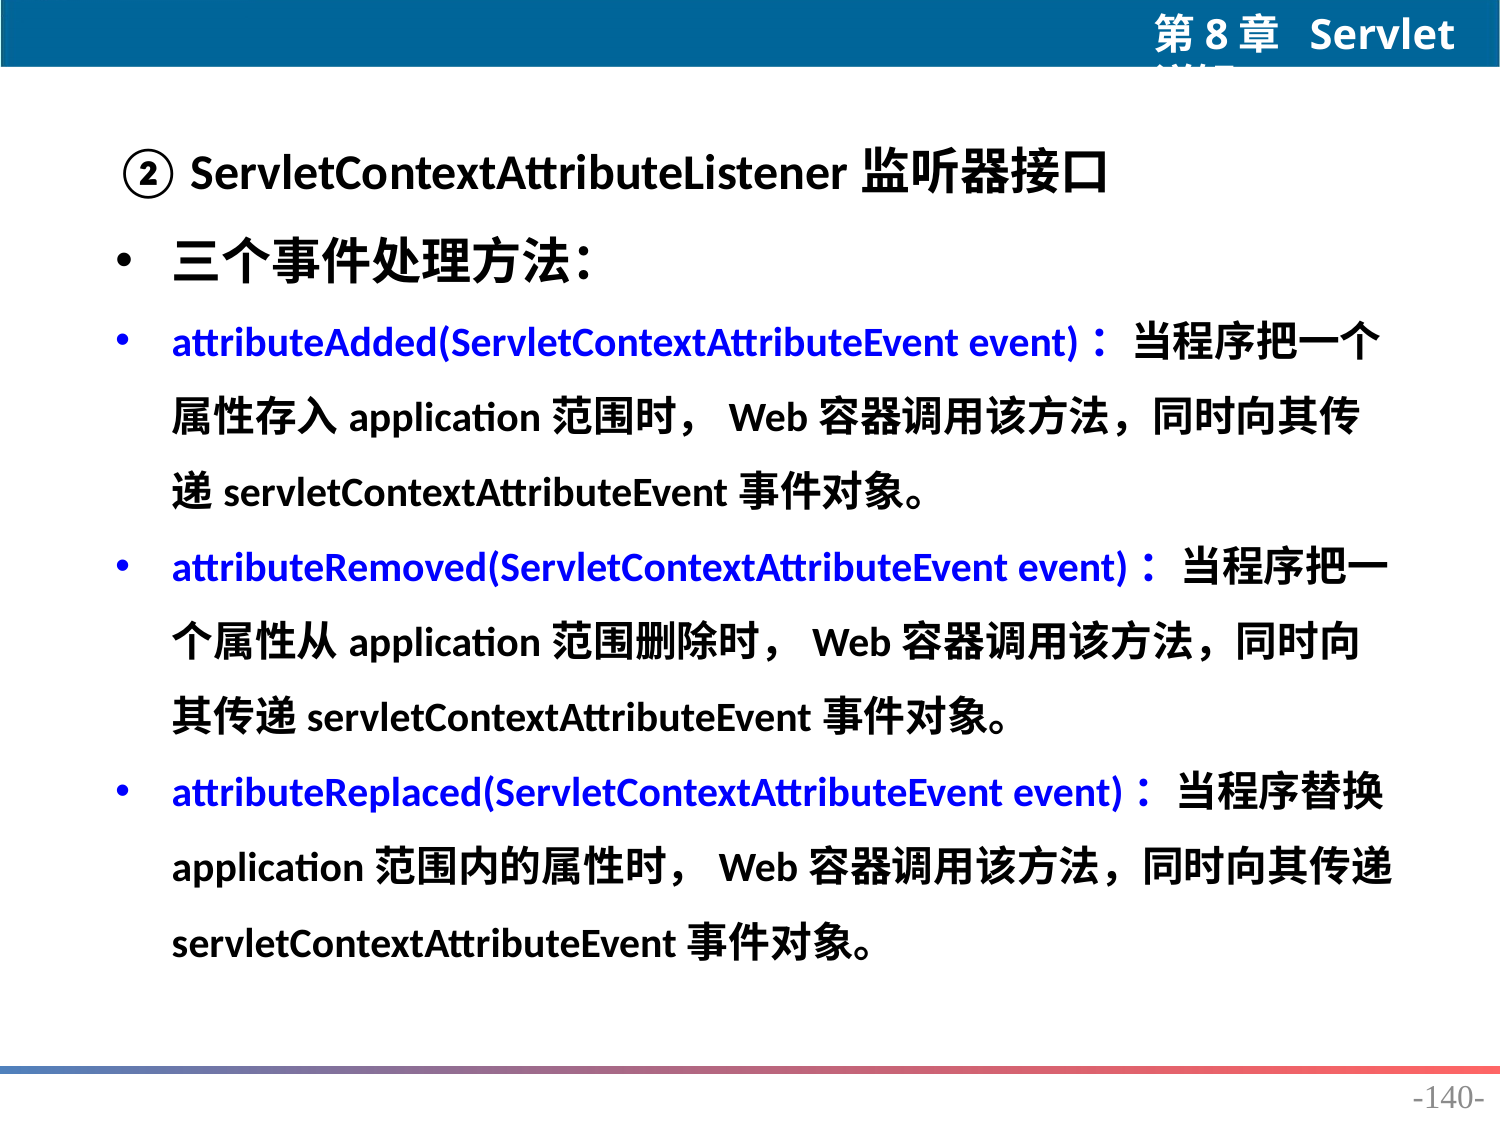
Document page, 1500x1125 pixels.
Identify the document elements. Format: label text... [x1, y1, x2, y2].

list ServletContextAttributeListener监听器接口 三个事件处理方法： attributeAdded(ServletContextAttributeEvent event)：当程序把一个属性存入application范围时，Web容器调用该方法，同时向其传递servletContextAttributeEvent事件对象。 attributeRemoved(ServletContextAttributeEvent event)：当程序把一个属性从application范围删除时，Web容器调用该方法，同时向其传递servletContextAttributeEvent事件对象。 attributeReplaced(ServletContextAttributeEvent event)：当程序替换application范围内的属性时，Web容器调用该方法，同时向其传递servletContextAttributeEvent事件对象。 [100, 101, 1412, 976]
picture [1496, 0, 1500, 67]
slide_number -140- [1149, 1065, 1500, 1125]
